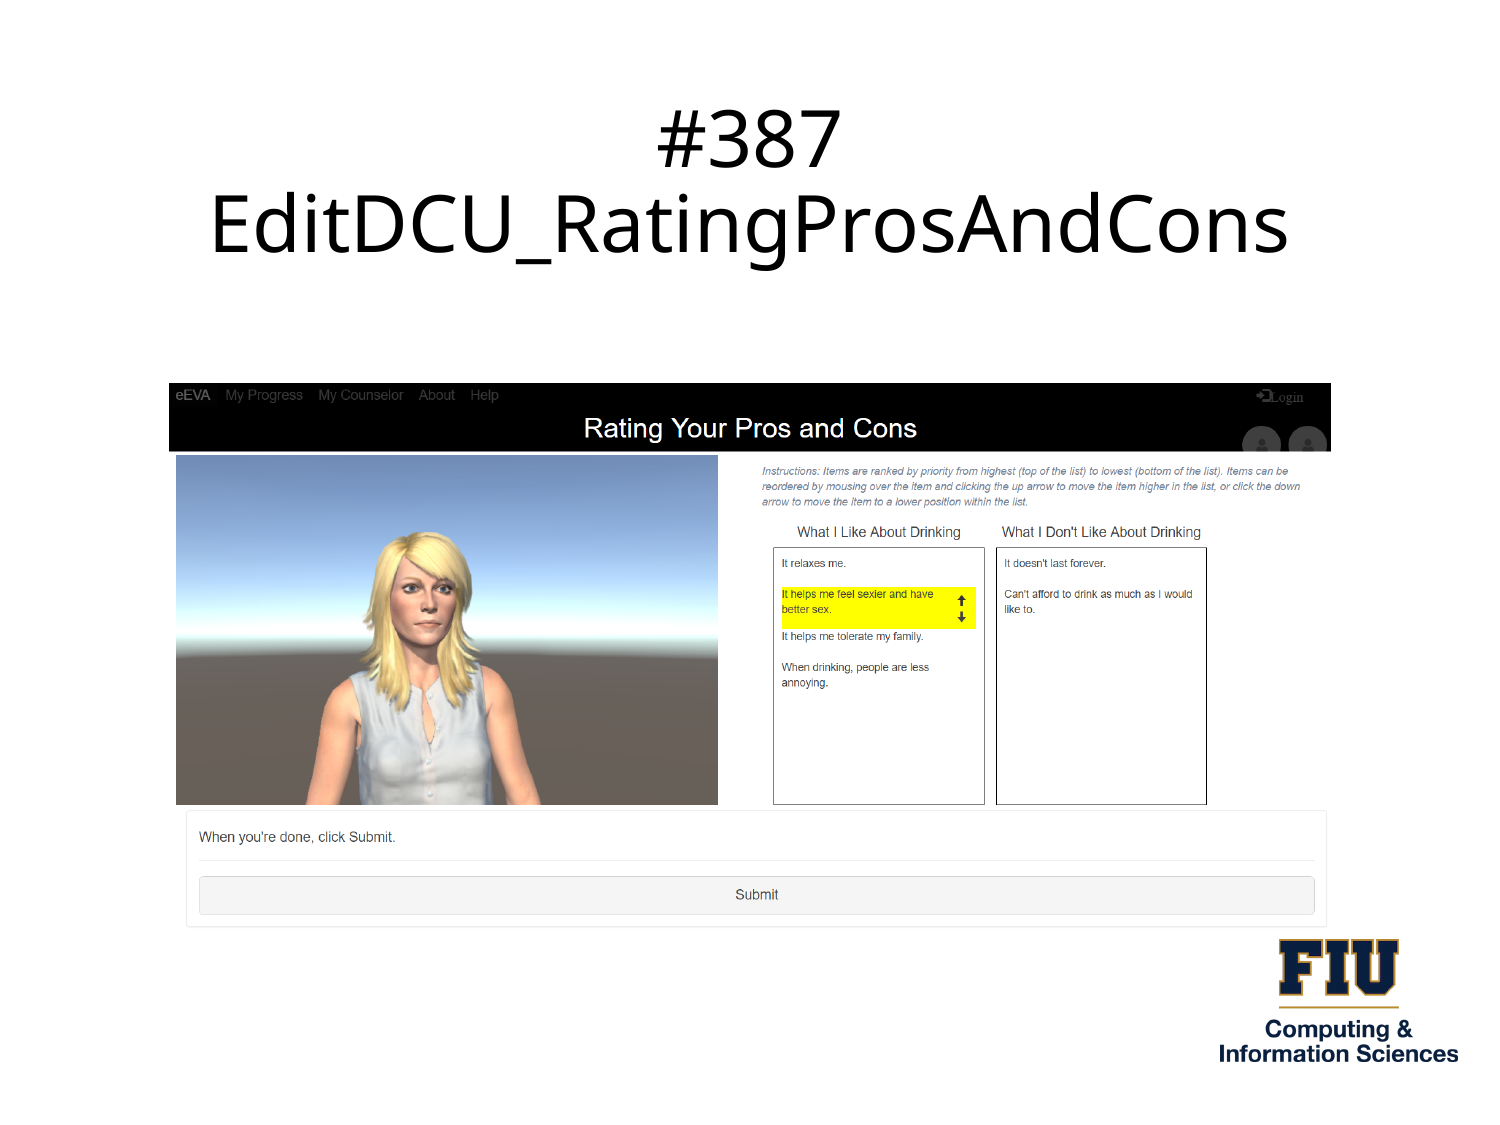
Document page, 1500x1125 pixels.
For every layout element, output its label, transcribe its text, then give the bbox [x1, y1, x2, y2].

title #387 EditDCU_RatingProsAndCons [103, 59, 1397, 278]
picture [1219, 939, 1458, 1062]
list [169, 383, 1331, 930]
